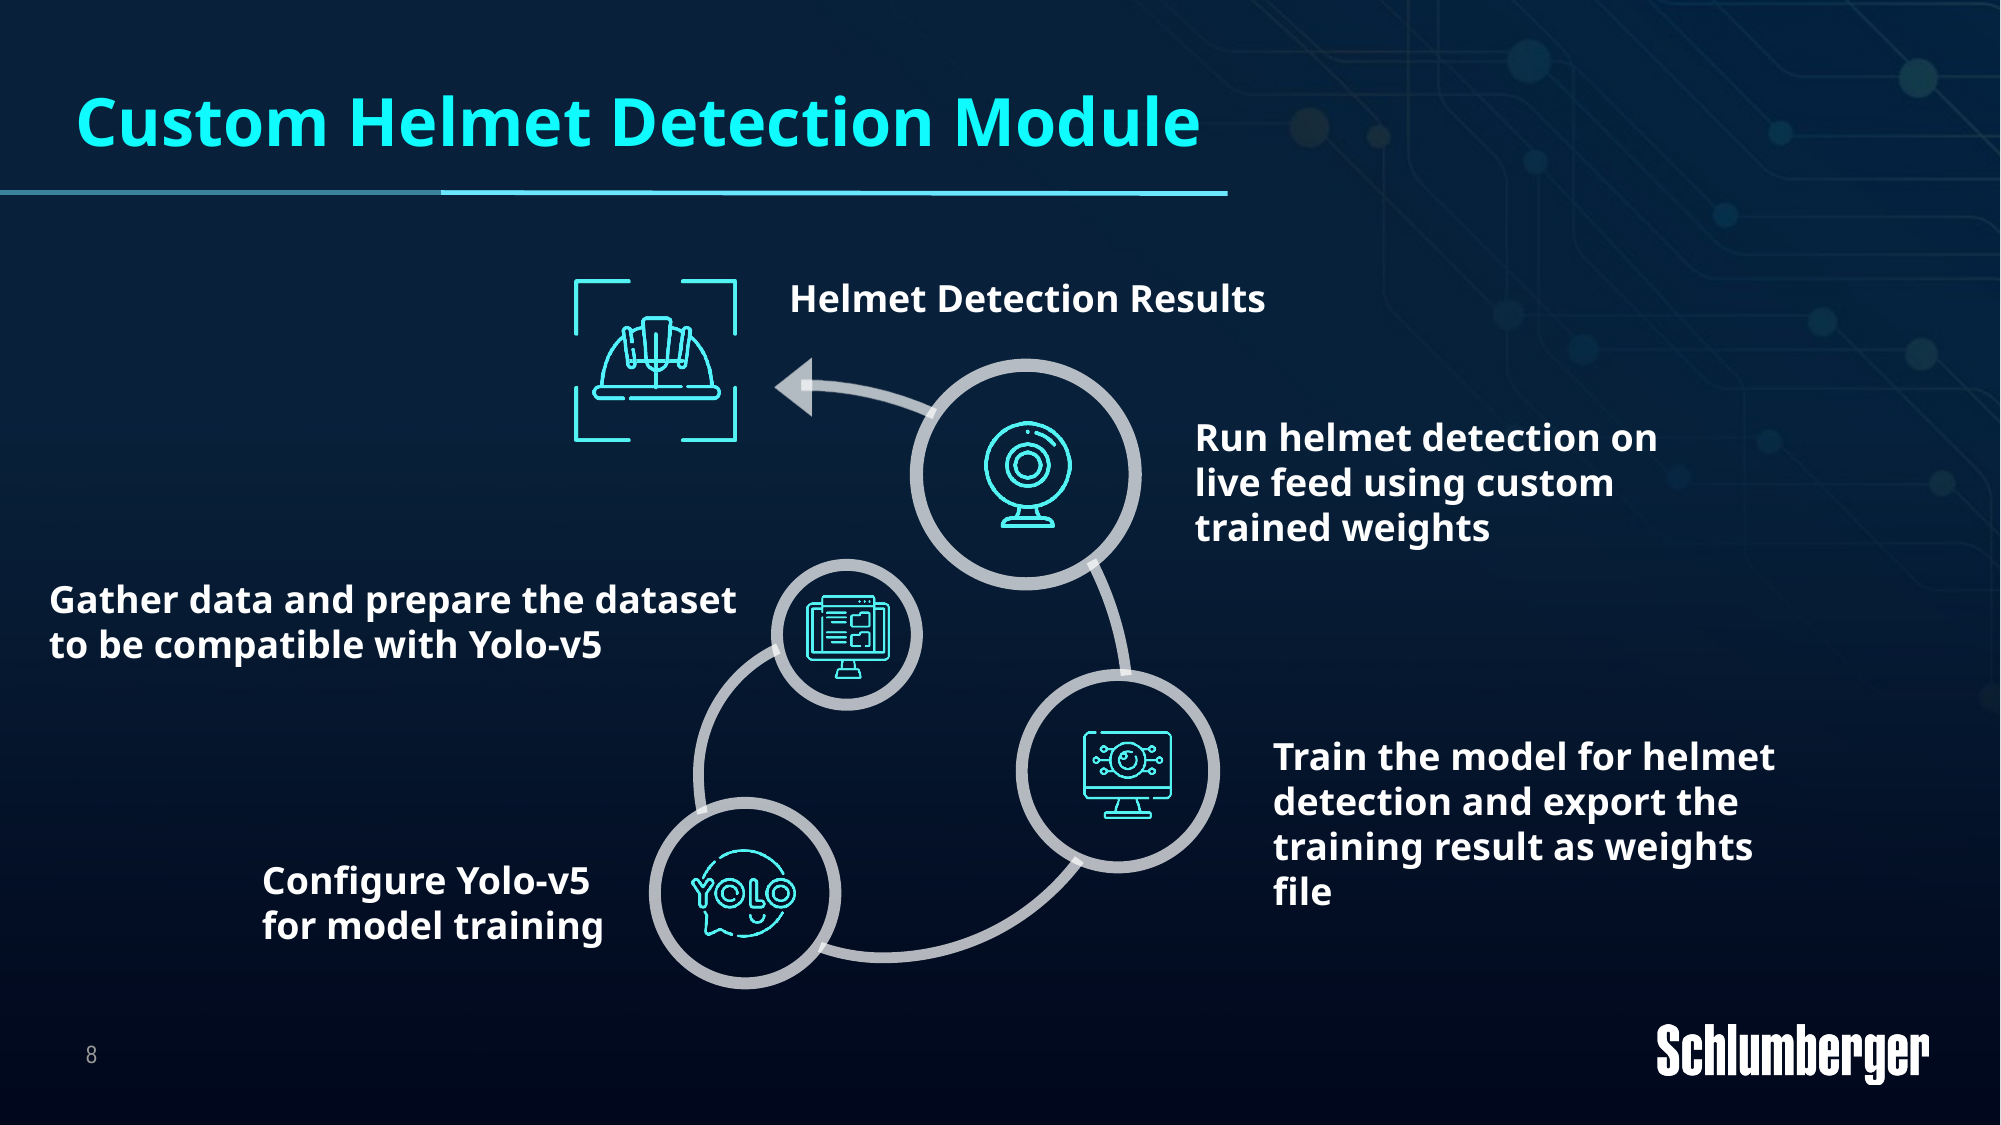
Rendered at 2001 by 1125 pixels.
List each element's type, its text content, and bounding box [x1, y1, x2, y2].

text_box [34, 267, 1811, 1001]
text_box Custom Helmet Detection Module [0, 72, 1325, 167]
picture [0, 0, 2001, 1125]
slide_number 8 [15, 1025, 98, 1081]
